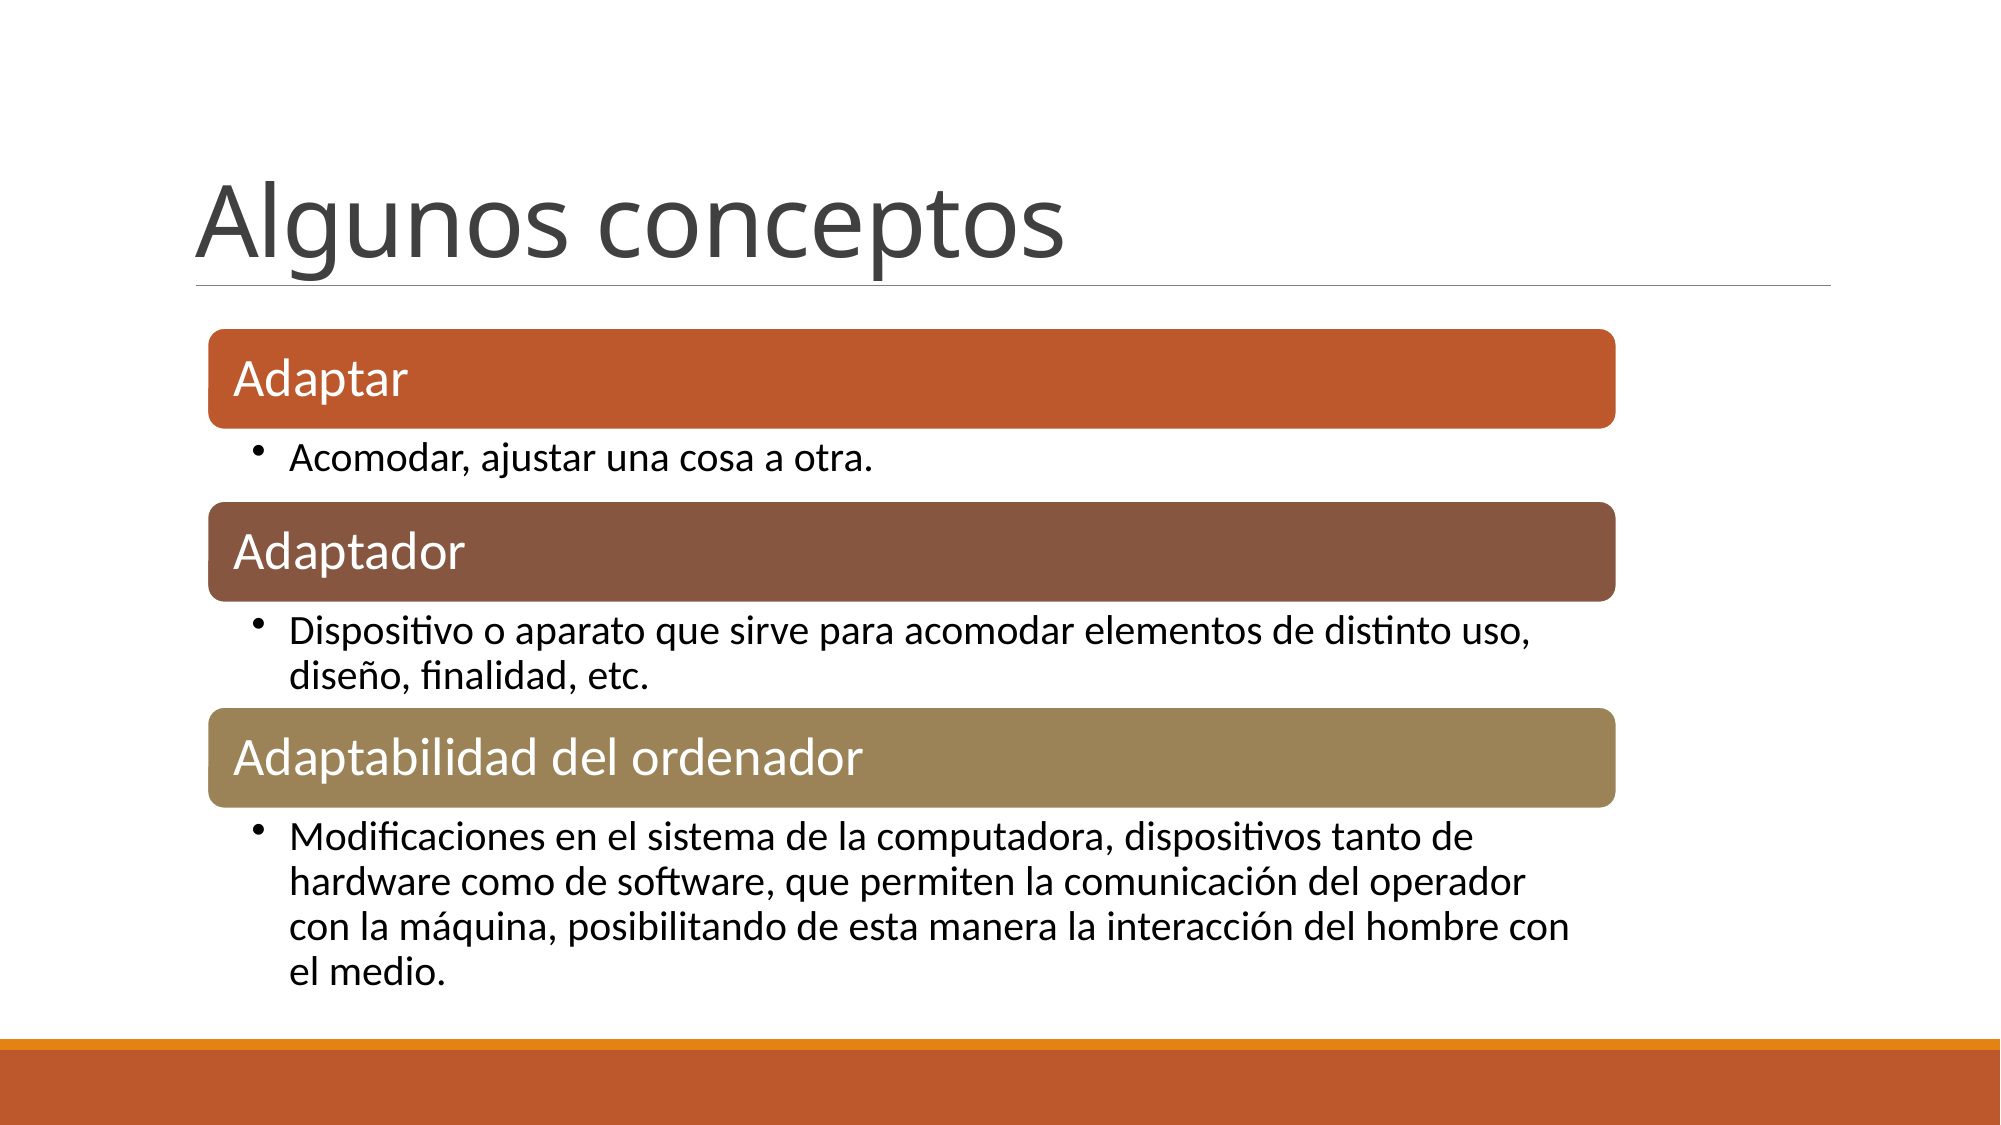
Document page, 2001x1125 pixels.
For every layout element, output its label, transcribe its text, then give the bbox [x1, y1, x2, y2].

title Algunos conceptos [180, 47, 1830, 285]
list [206, 316, 1618, 1015]
